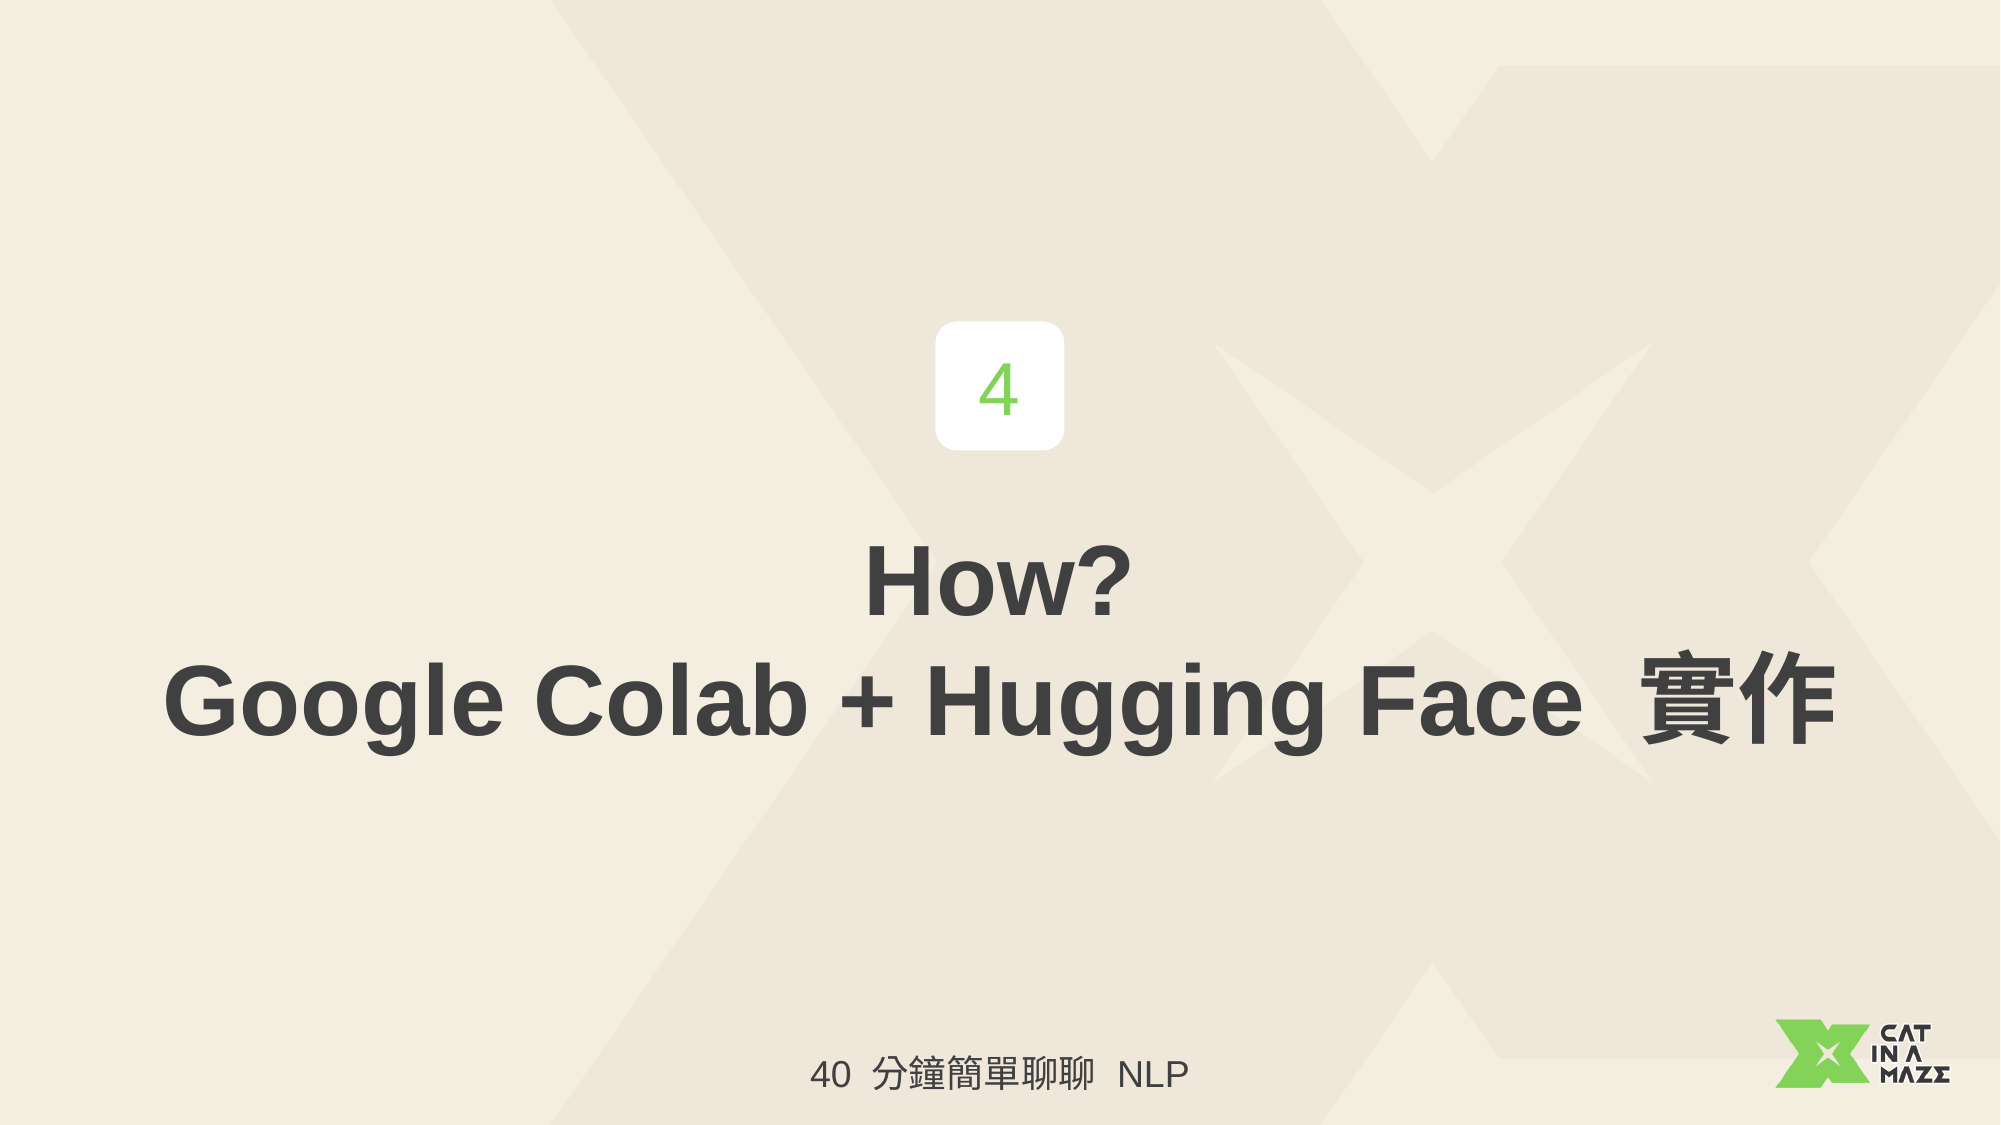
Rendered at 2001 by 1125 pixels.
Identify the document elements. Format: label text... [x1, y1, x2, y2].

footer 40 分鐘簡單聊聊 NLP [662, 1042, 1338, 1103]
text_box How? Google Colab + Hugging Face 實作 [145, 508, 1855, 764]
picture [0, 0, 2001, 1125]
text_box 4 [934, 320, 1066, 452]
